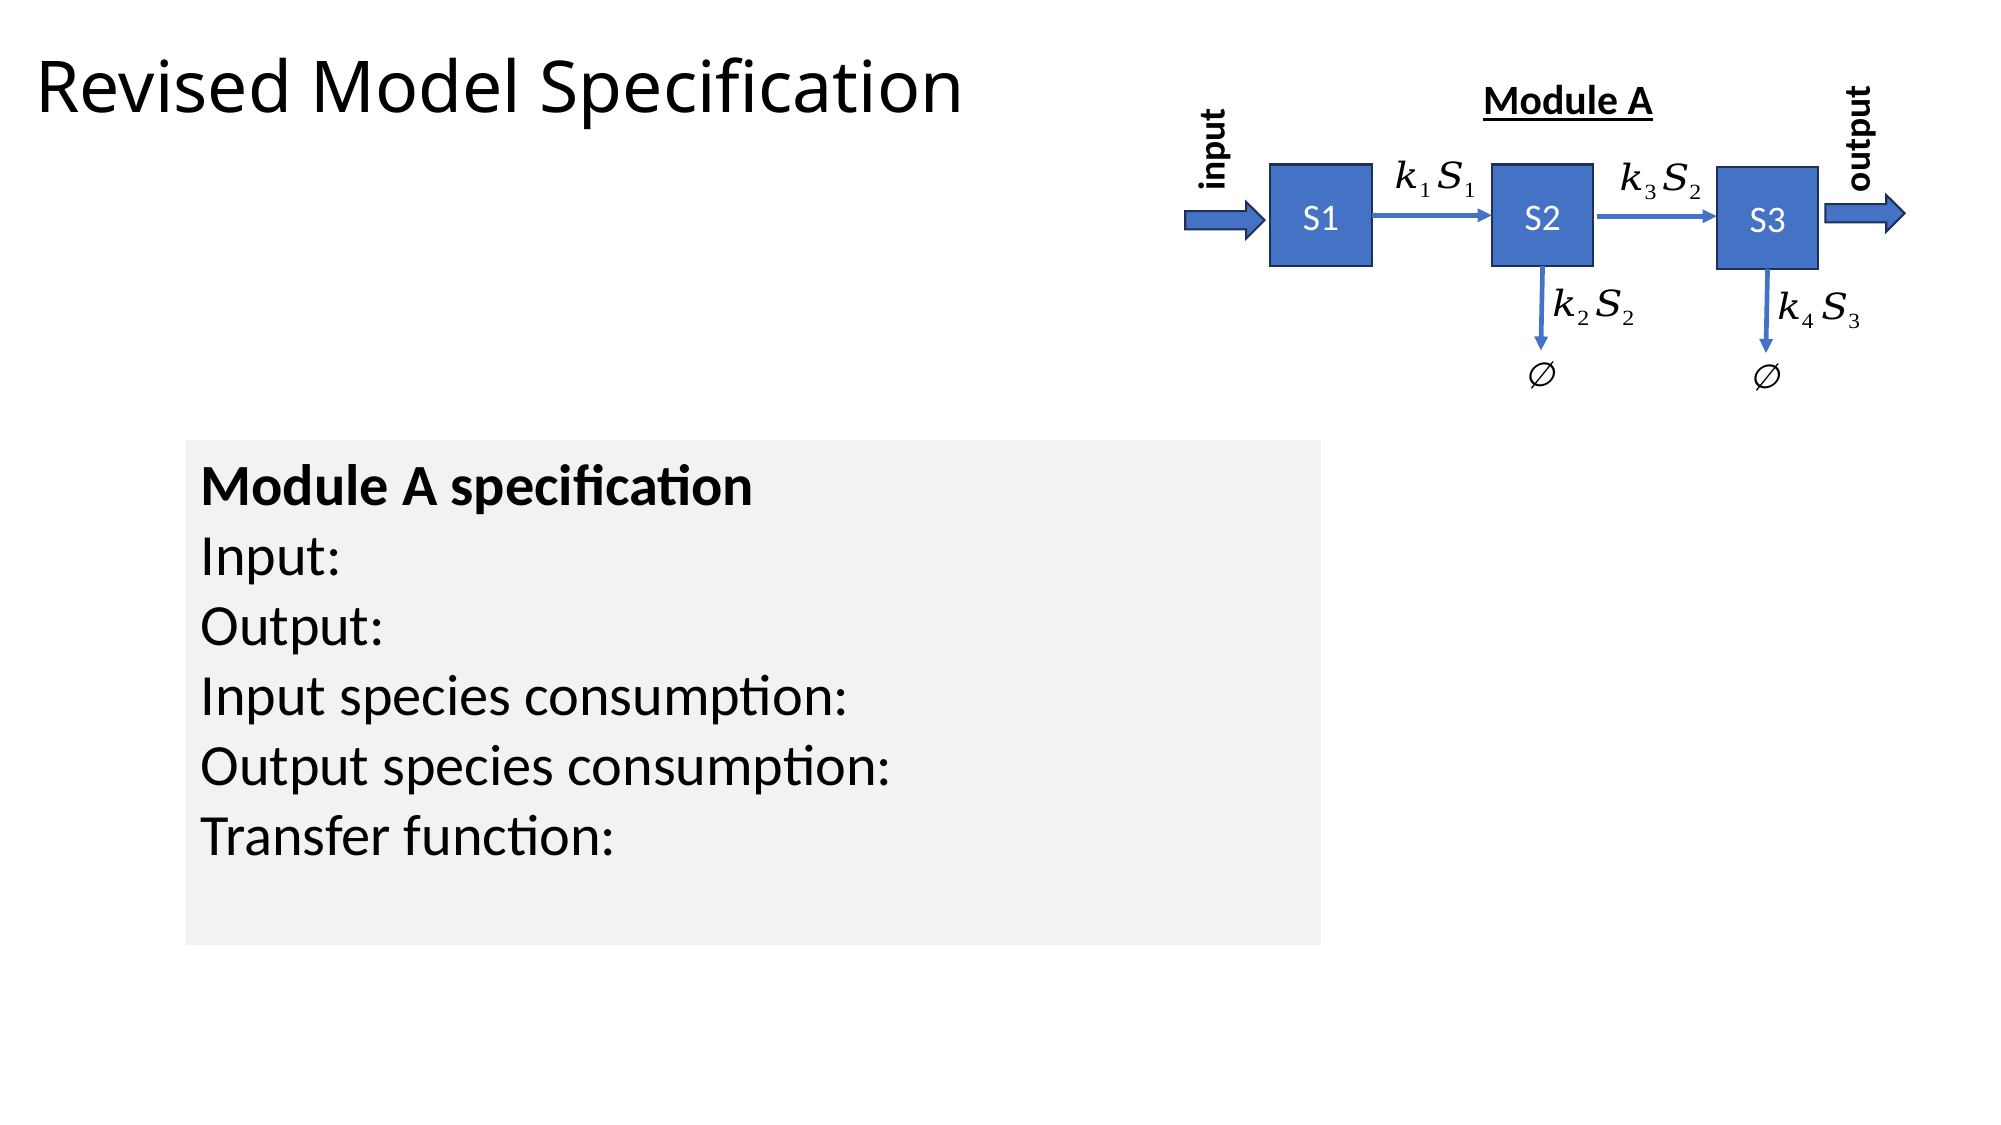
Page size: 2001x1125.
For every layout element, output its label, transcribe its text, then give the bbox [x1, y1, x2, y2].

title Revised Model Specification [20, 20, 1198, 159]
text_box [1179, 65, 1905, 399]
